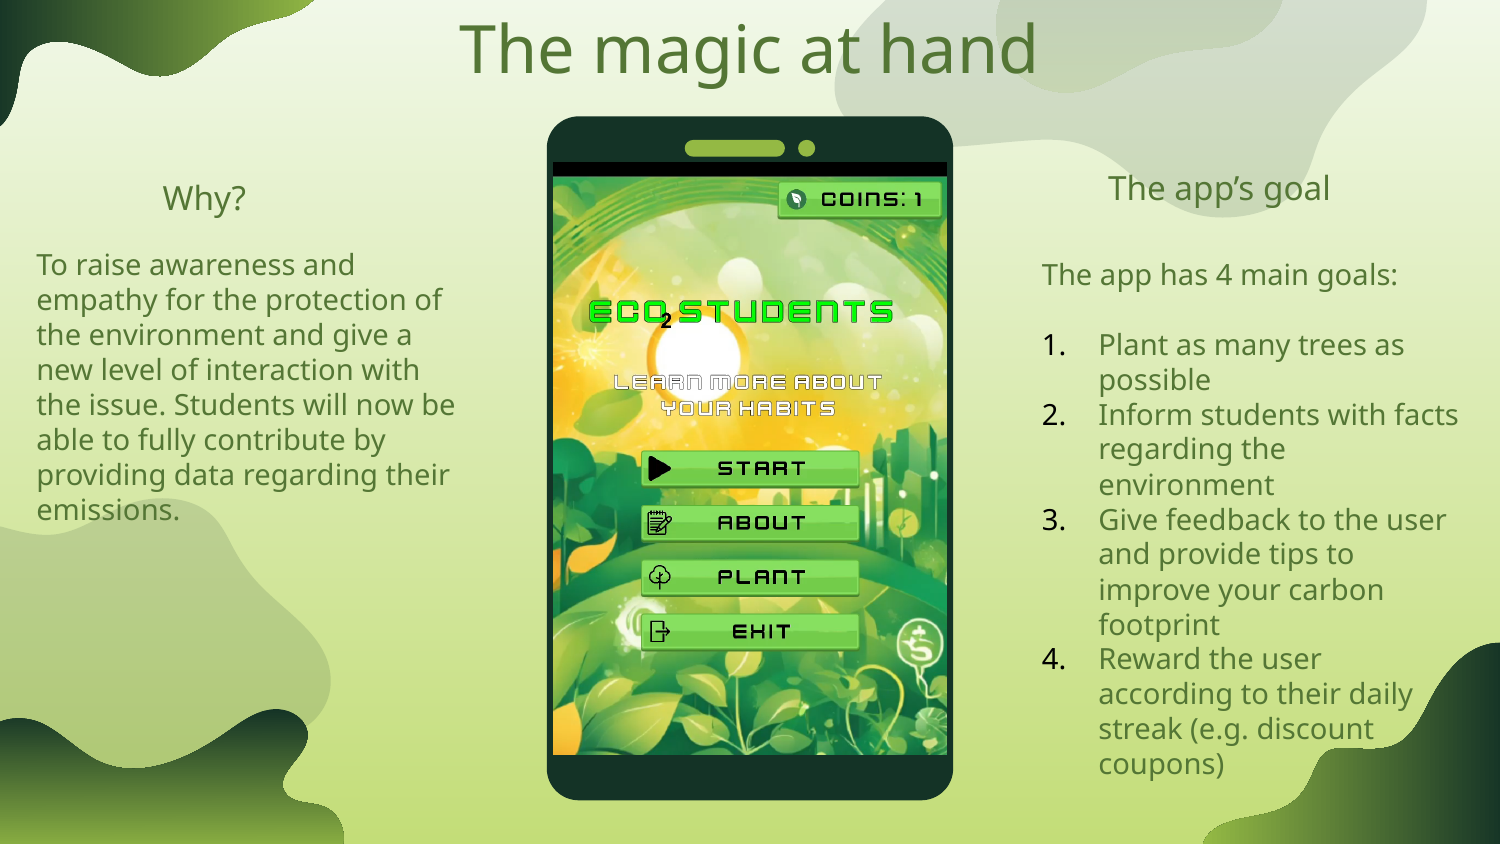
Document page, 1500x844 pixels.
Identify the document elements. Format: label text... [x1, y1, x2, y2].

text_box The app has 4 main goals: Plant as many trees as possible Inform students with facts regarding the environment Give feedback to the user and provide tips to improve your carbon footprint Reward the user according to their daily streak (e.g. discount coupons) [1027, 248, 1479, 788]
text_box The app’s goal [1060, 159, 1379, 215]
text_box To raise awareness and empathy for the protection of the environment and give a new level of interaction with the issue. Students will now be able to fully contribute by providing data regarding their emissions. [21, 238, 473, 534]
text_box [546, 116, 954, 801]
text_box The magic at hand [0, 0, 1500, 95]
text_box Why? [45, 169, 364, 225]
